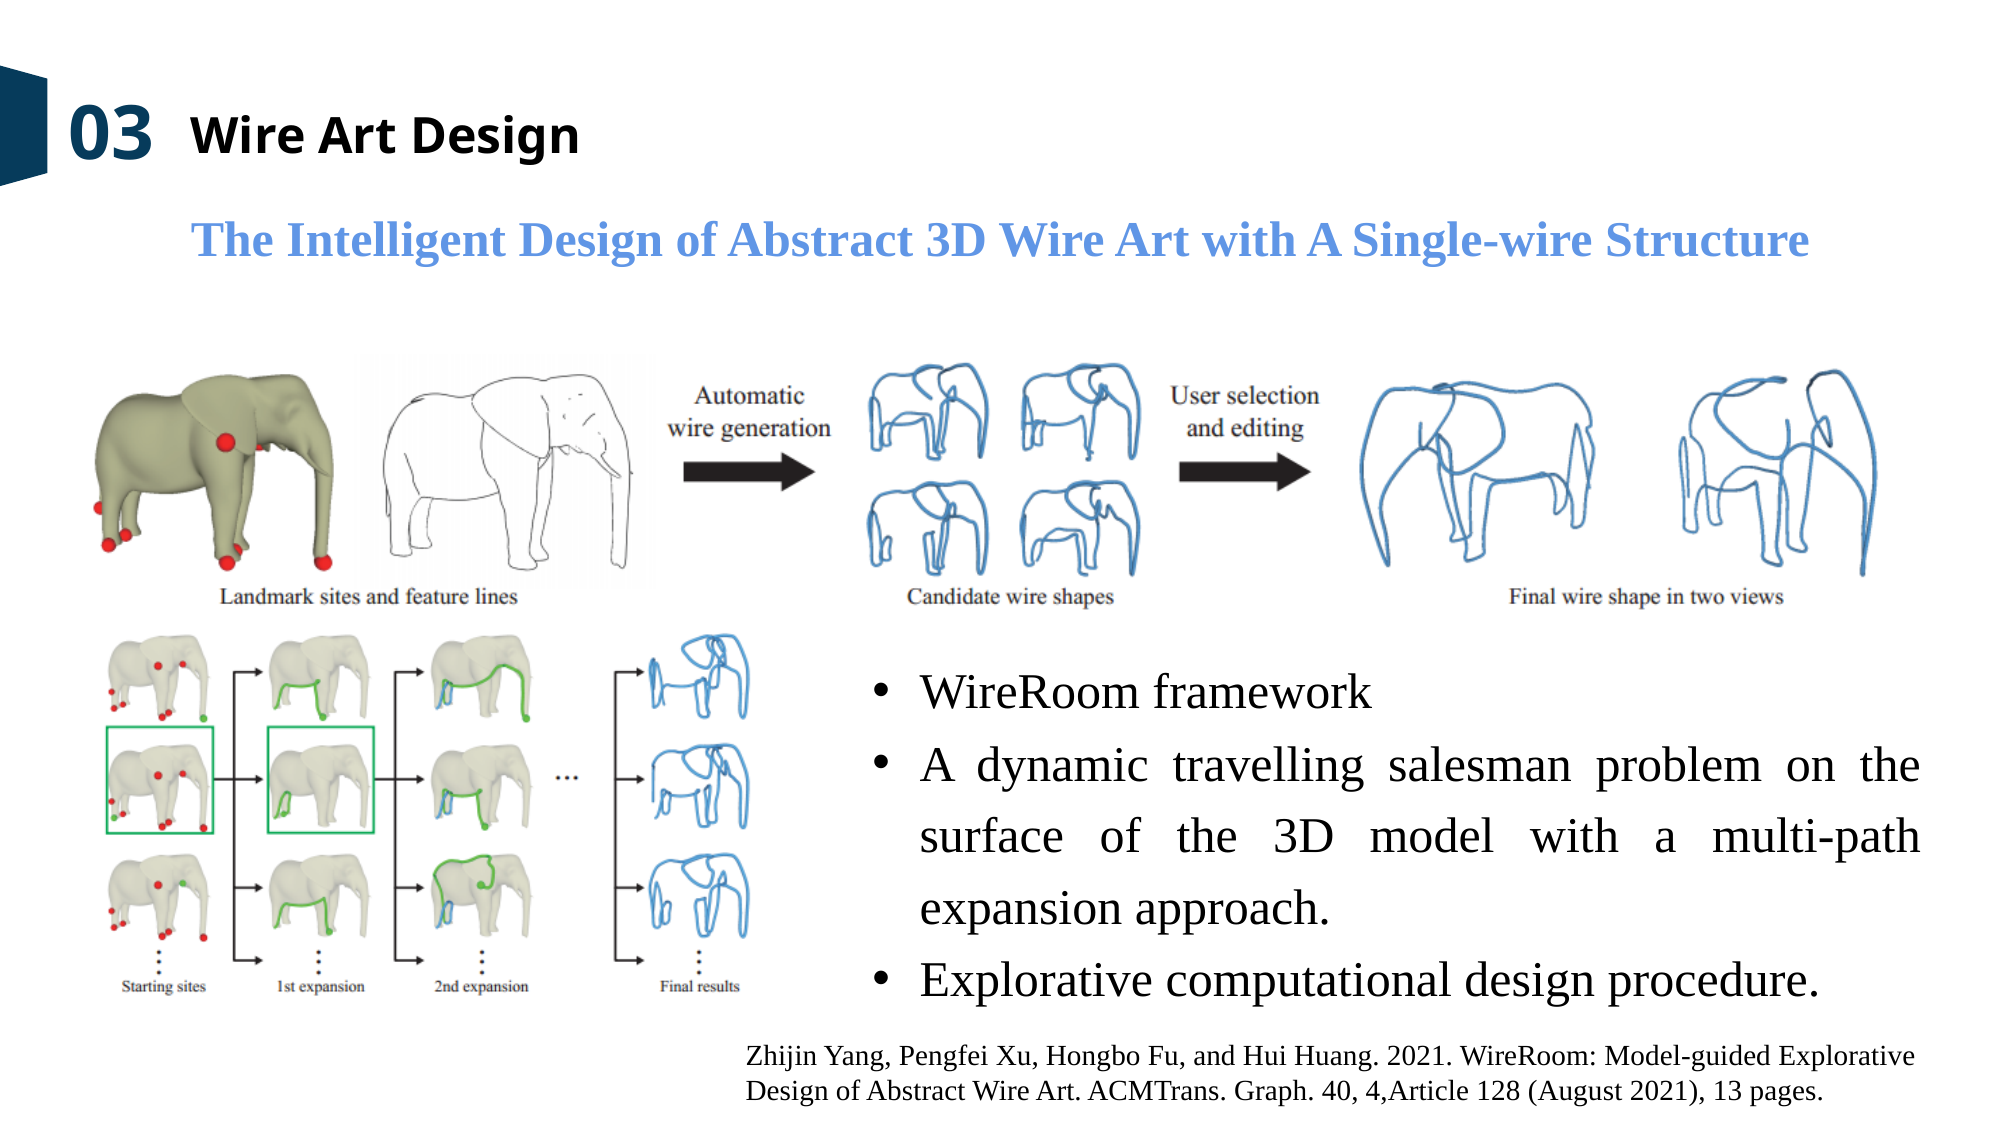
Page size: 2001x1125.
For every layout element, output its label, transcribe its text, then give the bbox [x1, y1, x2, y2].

text_box The Intelligent Design of Abstract 3D Wire Art with A Single-wire Structure [176, 198, 1894, 274]
text_box Zhijin Yang, Pengfei Xu, Hongbo Fu, and Hui Huang. 2021. WireRoom: Model-guided Explorative Design of Abstract Wire Art. ACMTrans. Graph. 40, 4,Article 128 (August 2021), 13 pages. [730, 1029, 1979, 1114]
text_box [0, 64, 49, 188]
text_box 03 [53, 77, 176, 183]
text_box Wire Art Design [176, 95, 1809, 171]
picture [67, 311, 1902, 1012]
text_box WireRoom framework A dynamic travelling salesman problem on the surface of the 3D model with a multi-path expansion approach. Explorative computational design procedure. [857, 639, 1937, 1015]
